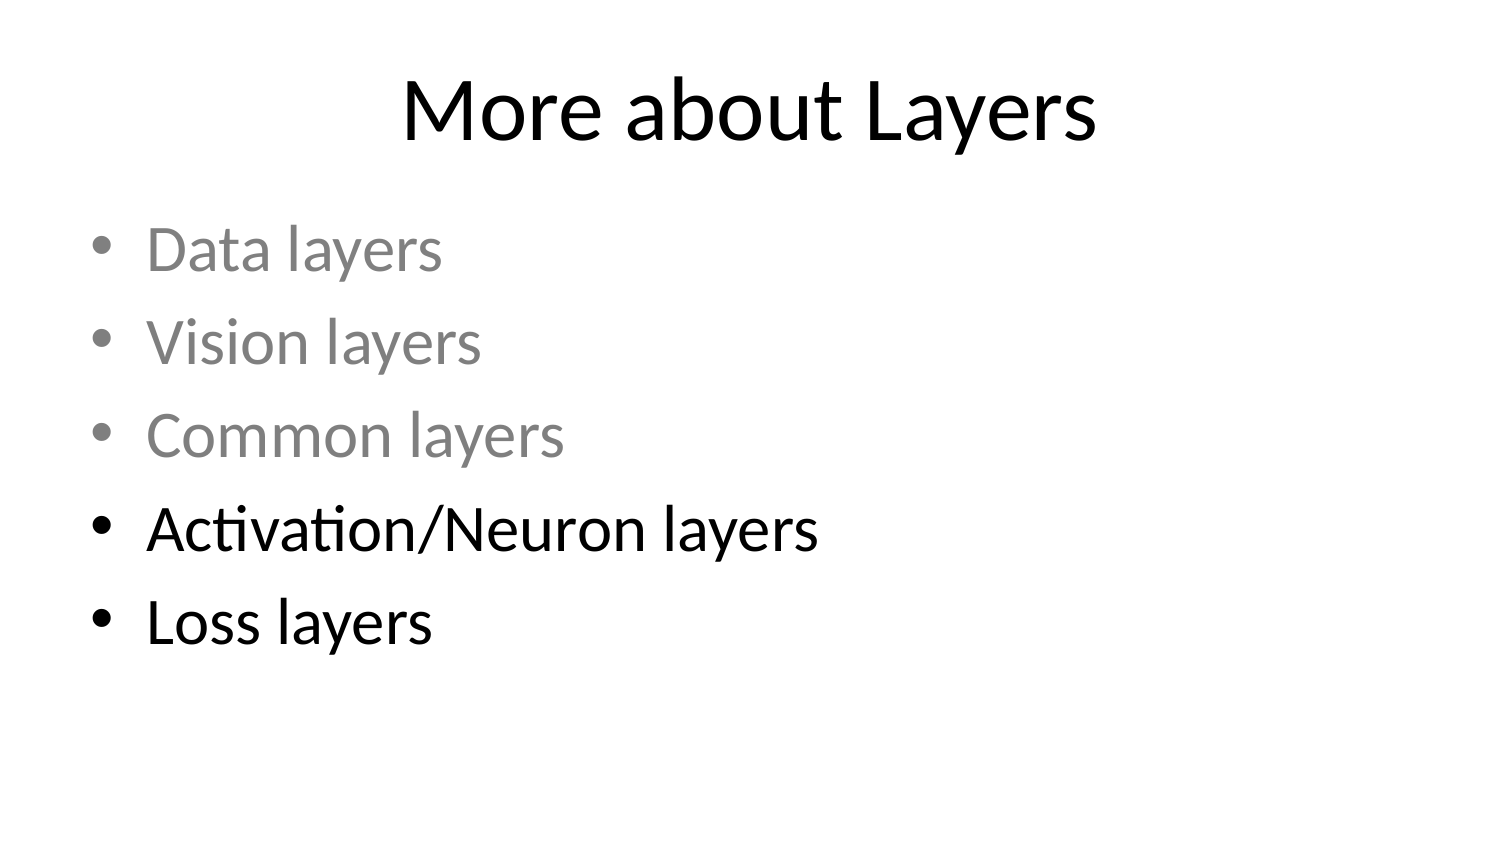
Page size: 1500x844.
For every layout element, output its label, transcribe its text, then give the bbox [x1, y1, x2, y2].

title More about Layers [75, 33, 1425, 175]
list Data layers Vision layers Common layers Activation/Neuron layers Loss layers [75, 196, 1425, 754]
